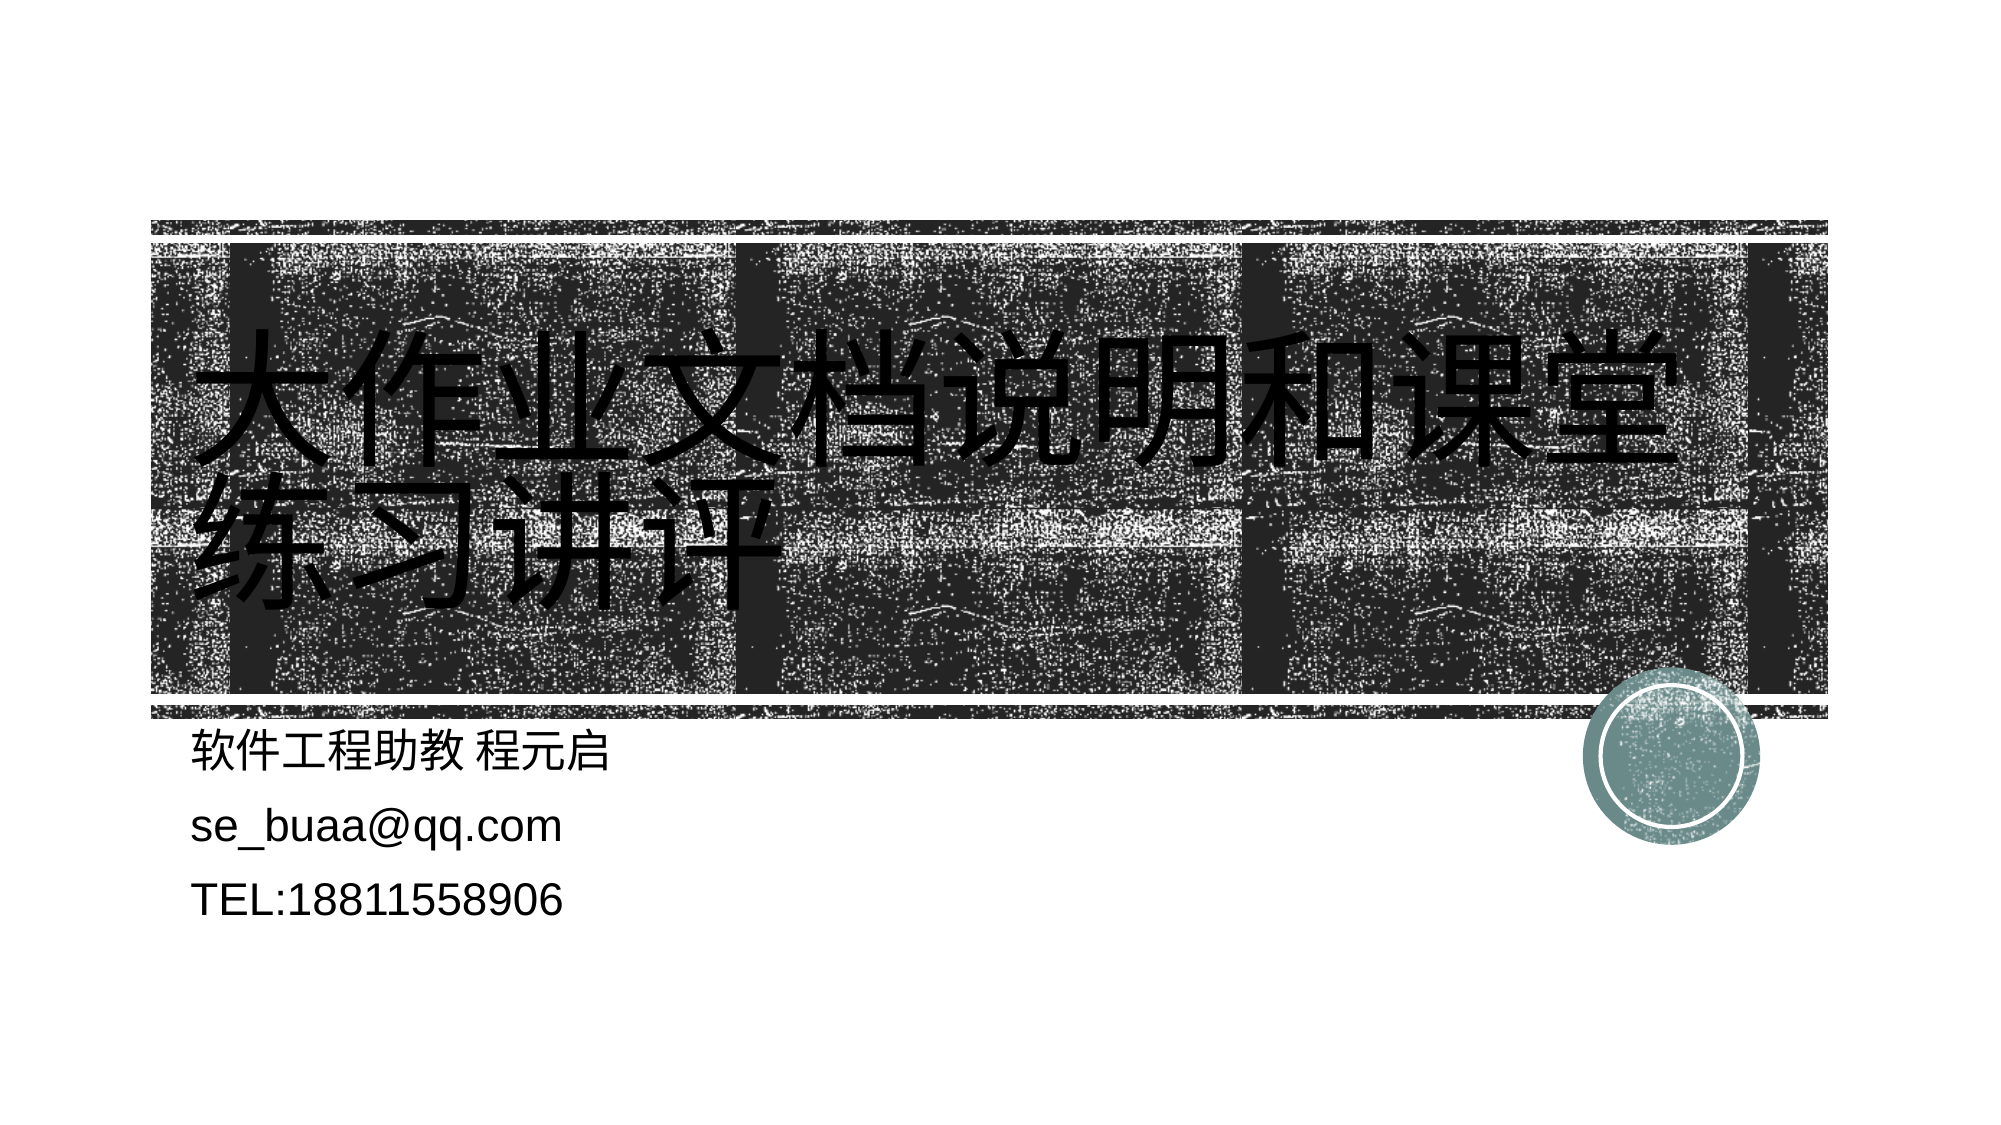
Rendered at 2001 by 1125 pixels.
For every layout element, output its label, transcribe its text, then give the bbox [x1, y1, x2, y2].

title 大作业文档说明和课堂练习讲评 [172, 234, 1808, 733]
subtitle 软件工程助教 程元启 se_buaa@qq.com TEL:18811558906 [175, 720, 1482, 934]
